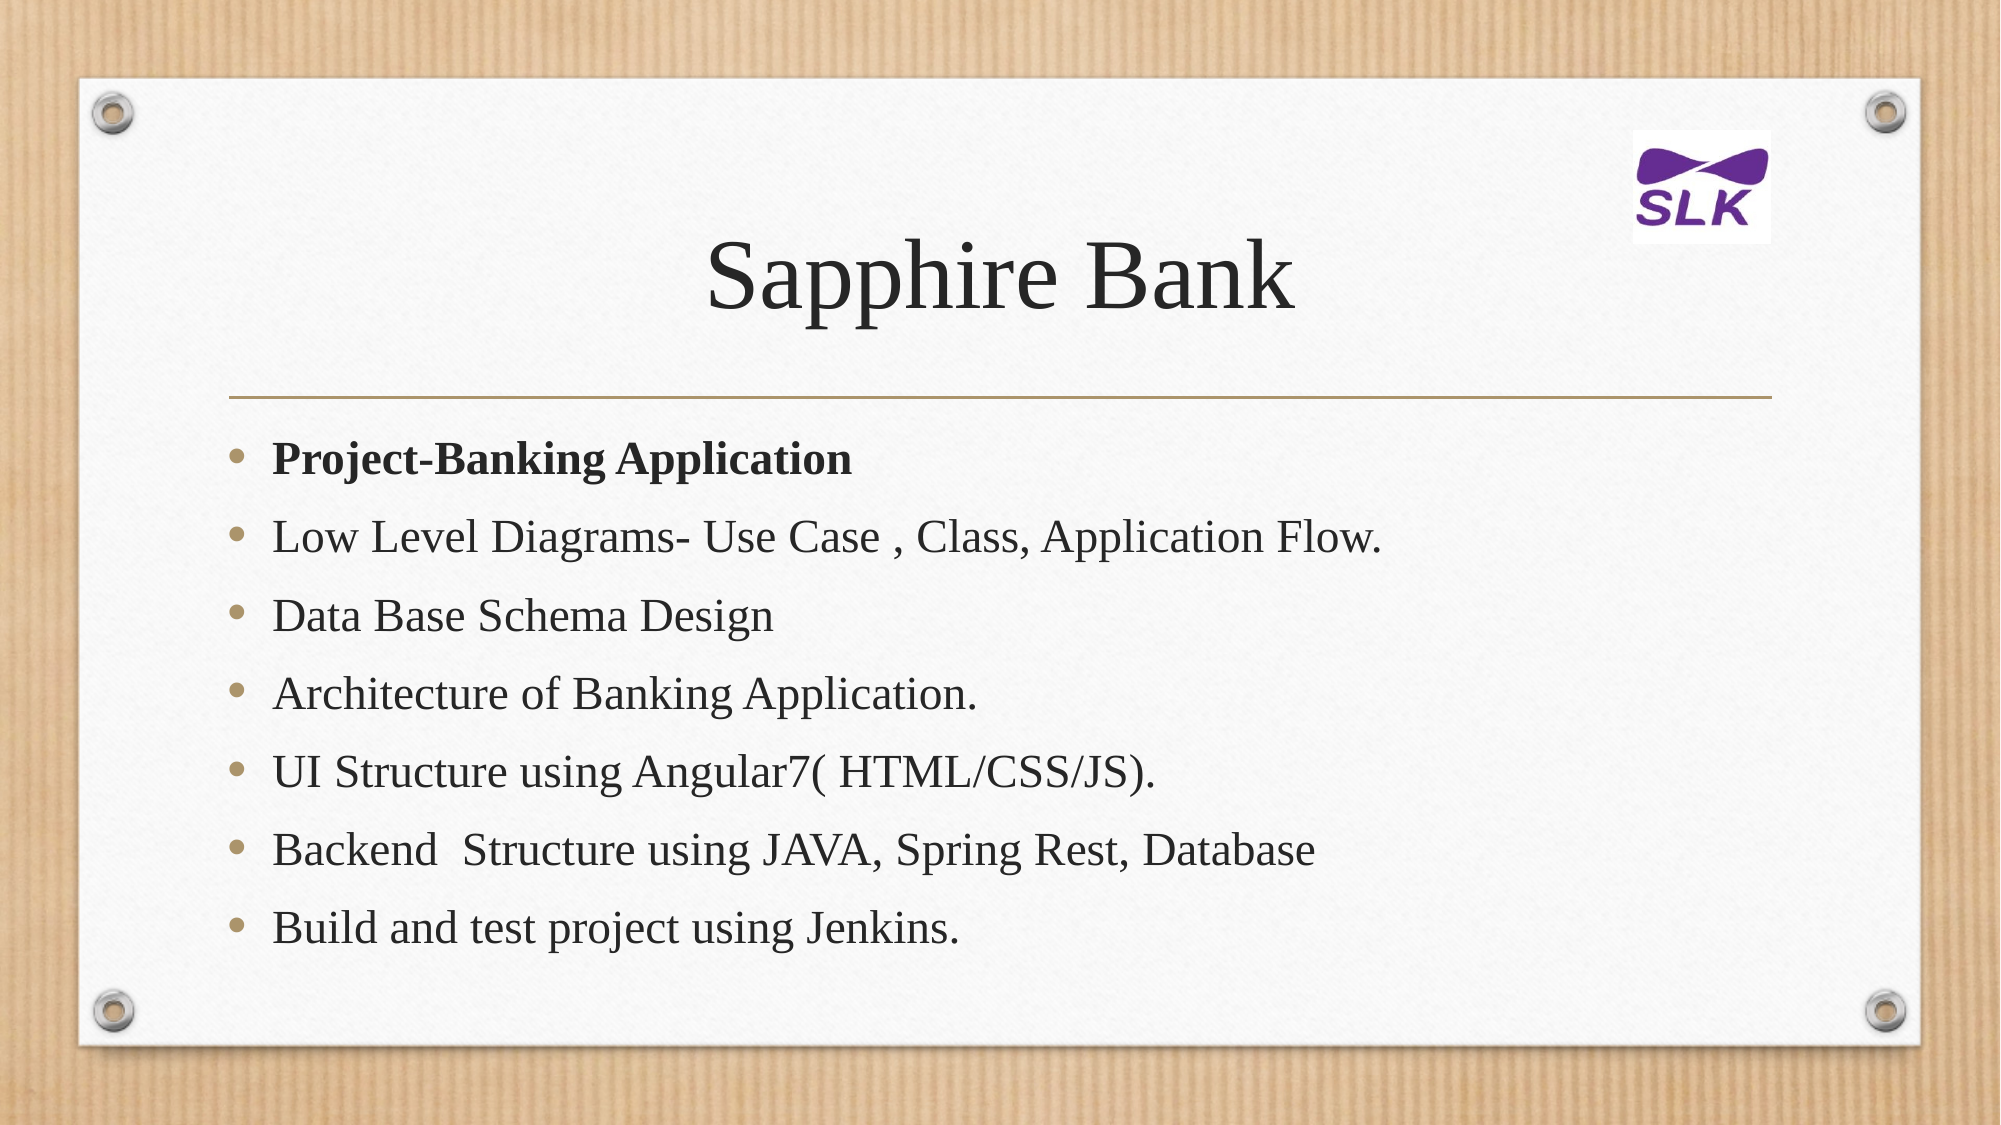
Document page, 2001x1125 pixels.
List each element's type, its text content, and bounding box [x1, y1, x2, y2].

picture [0, 0, 2001, 1125]
list Project-Banking Application Low Level Diagrams- Use Case , Class, Application Flow. Data Base Schema Design Architecture of Banking Application. UI Structure using Angular7( HTML/CSS/JS). Backend Structure using JAVA, Spring Rest, Database Build and test project using Jenkins. [212, 419, 1788, 964]
title Sapphire Bank [212, 161, 1788, 375]
